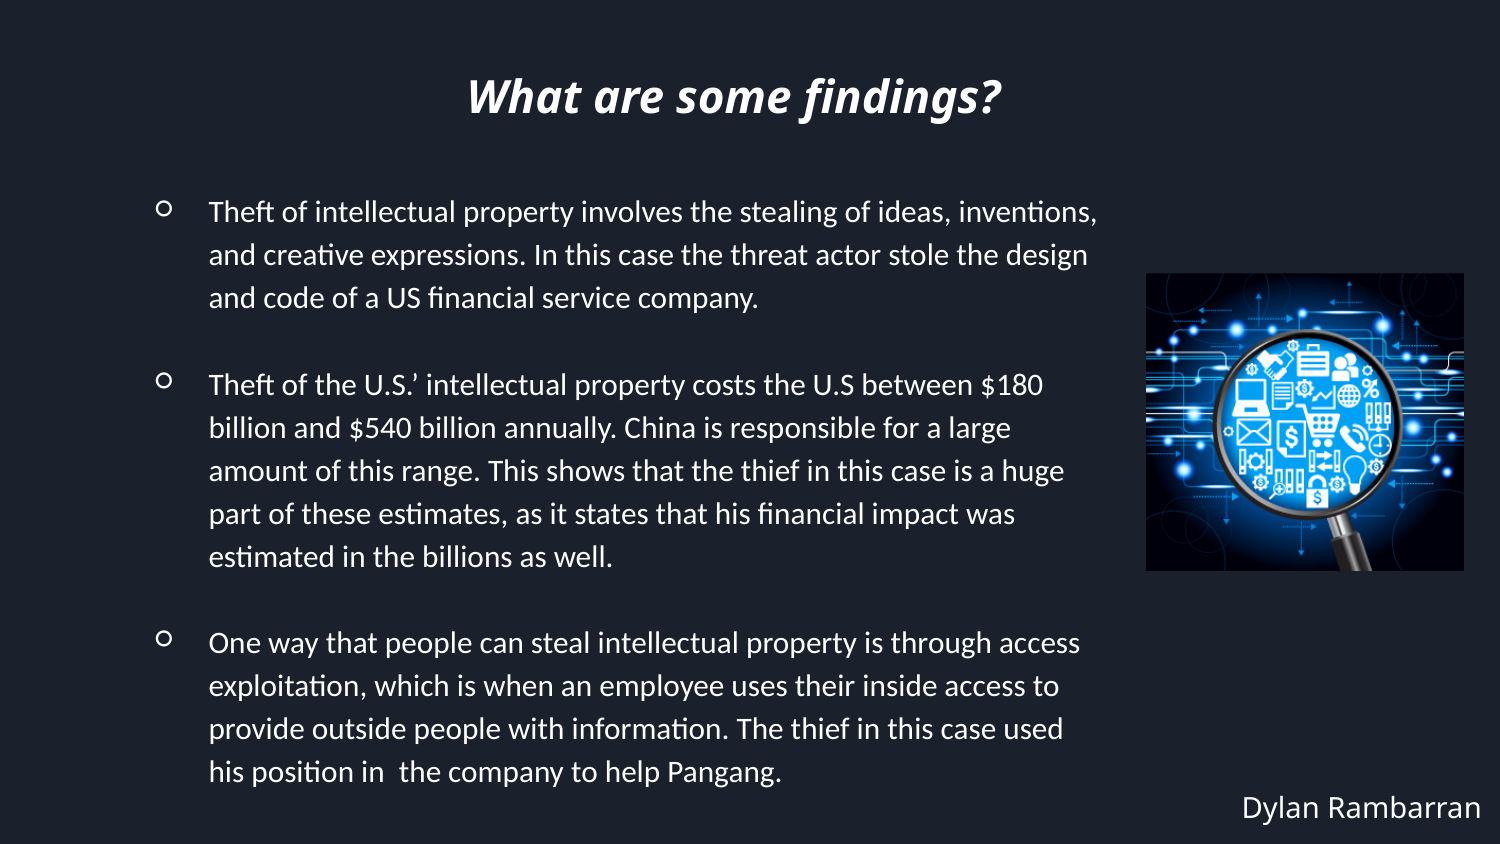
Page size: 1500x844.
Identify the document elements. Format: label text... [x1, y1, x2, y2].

text_box Dylan Rambarran [1226, 775, 1500, 805]
list Theft of intellectual property involves the stealing of ideas, inventions, and creative expressions. In this case the threat actor stole the design and code of a US financial service company. Theft of the U.S.’ intellectual property costs the U.S between $180 billion and $540 billion annually. China is responsible for a large amount of this range. This shows that the thief in this case is a huge part of these estimates, as it states that his financial impact was estimated in the billions as well. One way that people can steal intellectual property is through access exploitation, which is when an employee uses their inside access to provide outside people with information. The thief in this case used his position in the company to help Pangang. [47, 180, 1113, 747]
title What are some findings? [86, 17, 1381, 181]
picture [1146, 273, 1464, 571]
